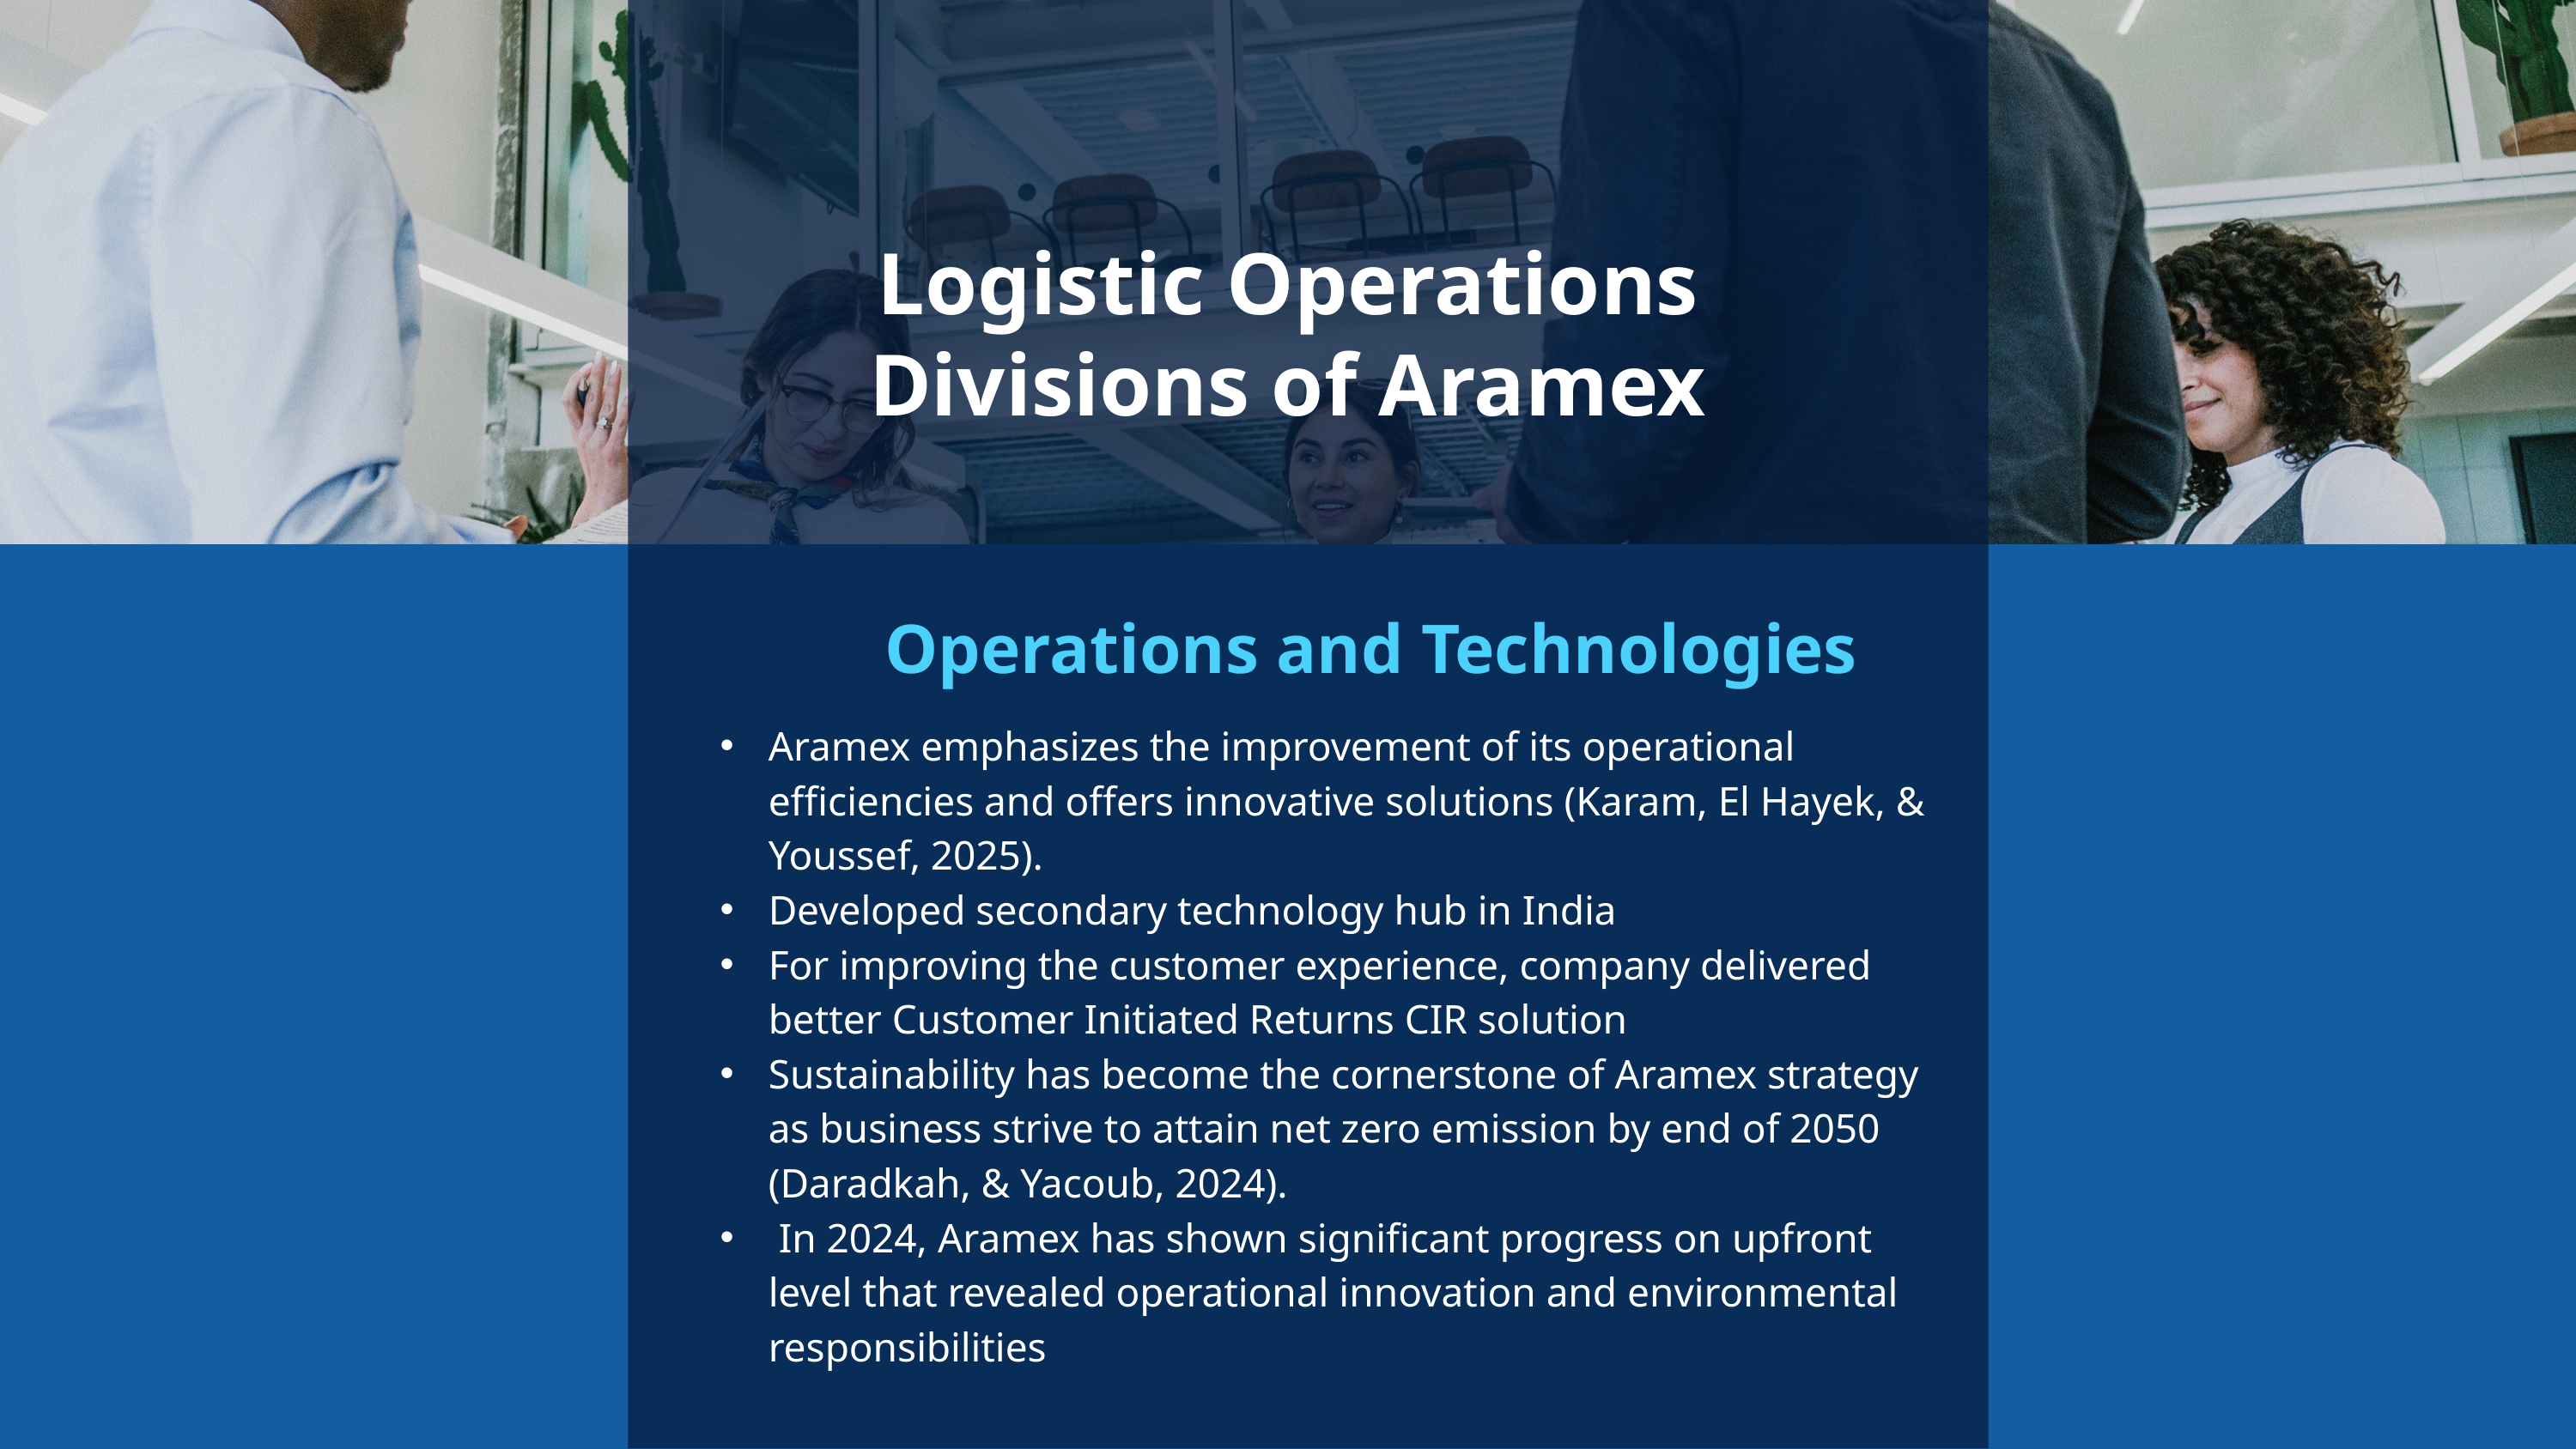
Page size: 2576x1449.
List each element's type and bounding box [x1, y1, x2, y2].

text_box [0, 0, 626, 544]
text_box [628, 0, 1989, 1449]
text_box [1989, 0, 2576, 544]
